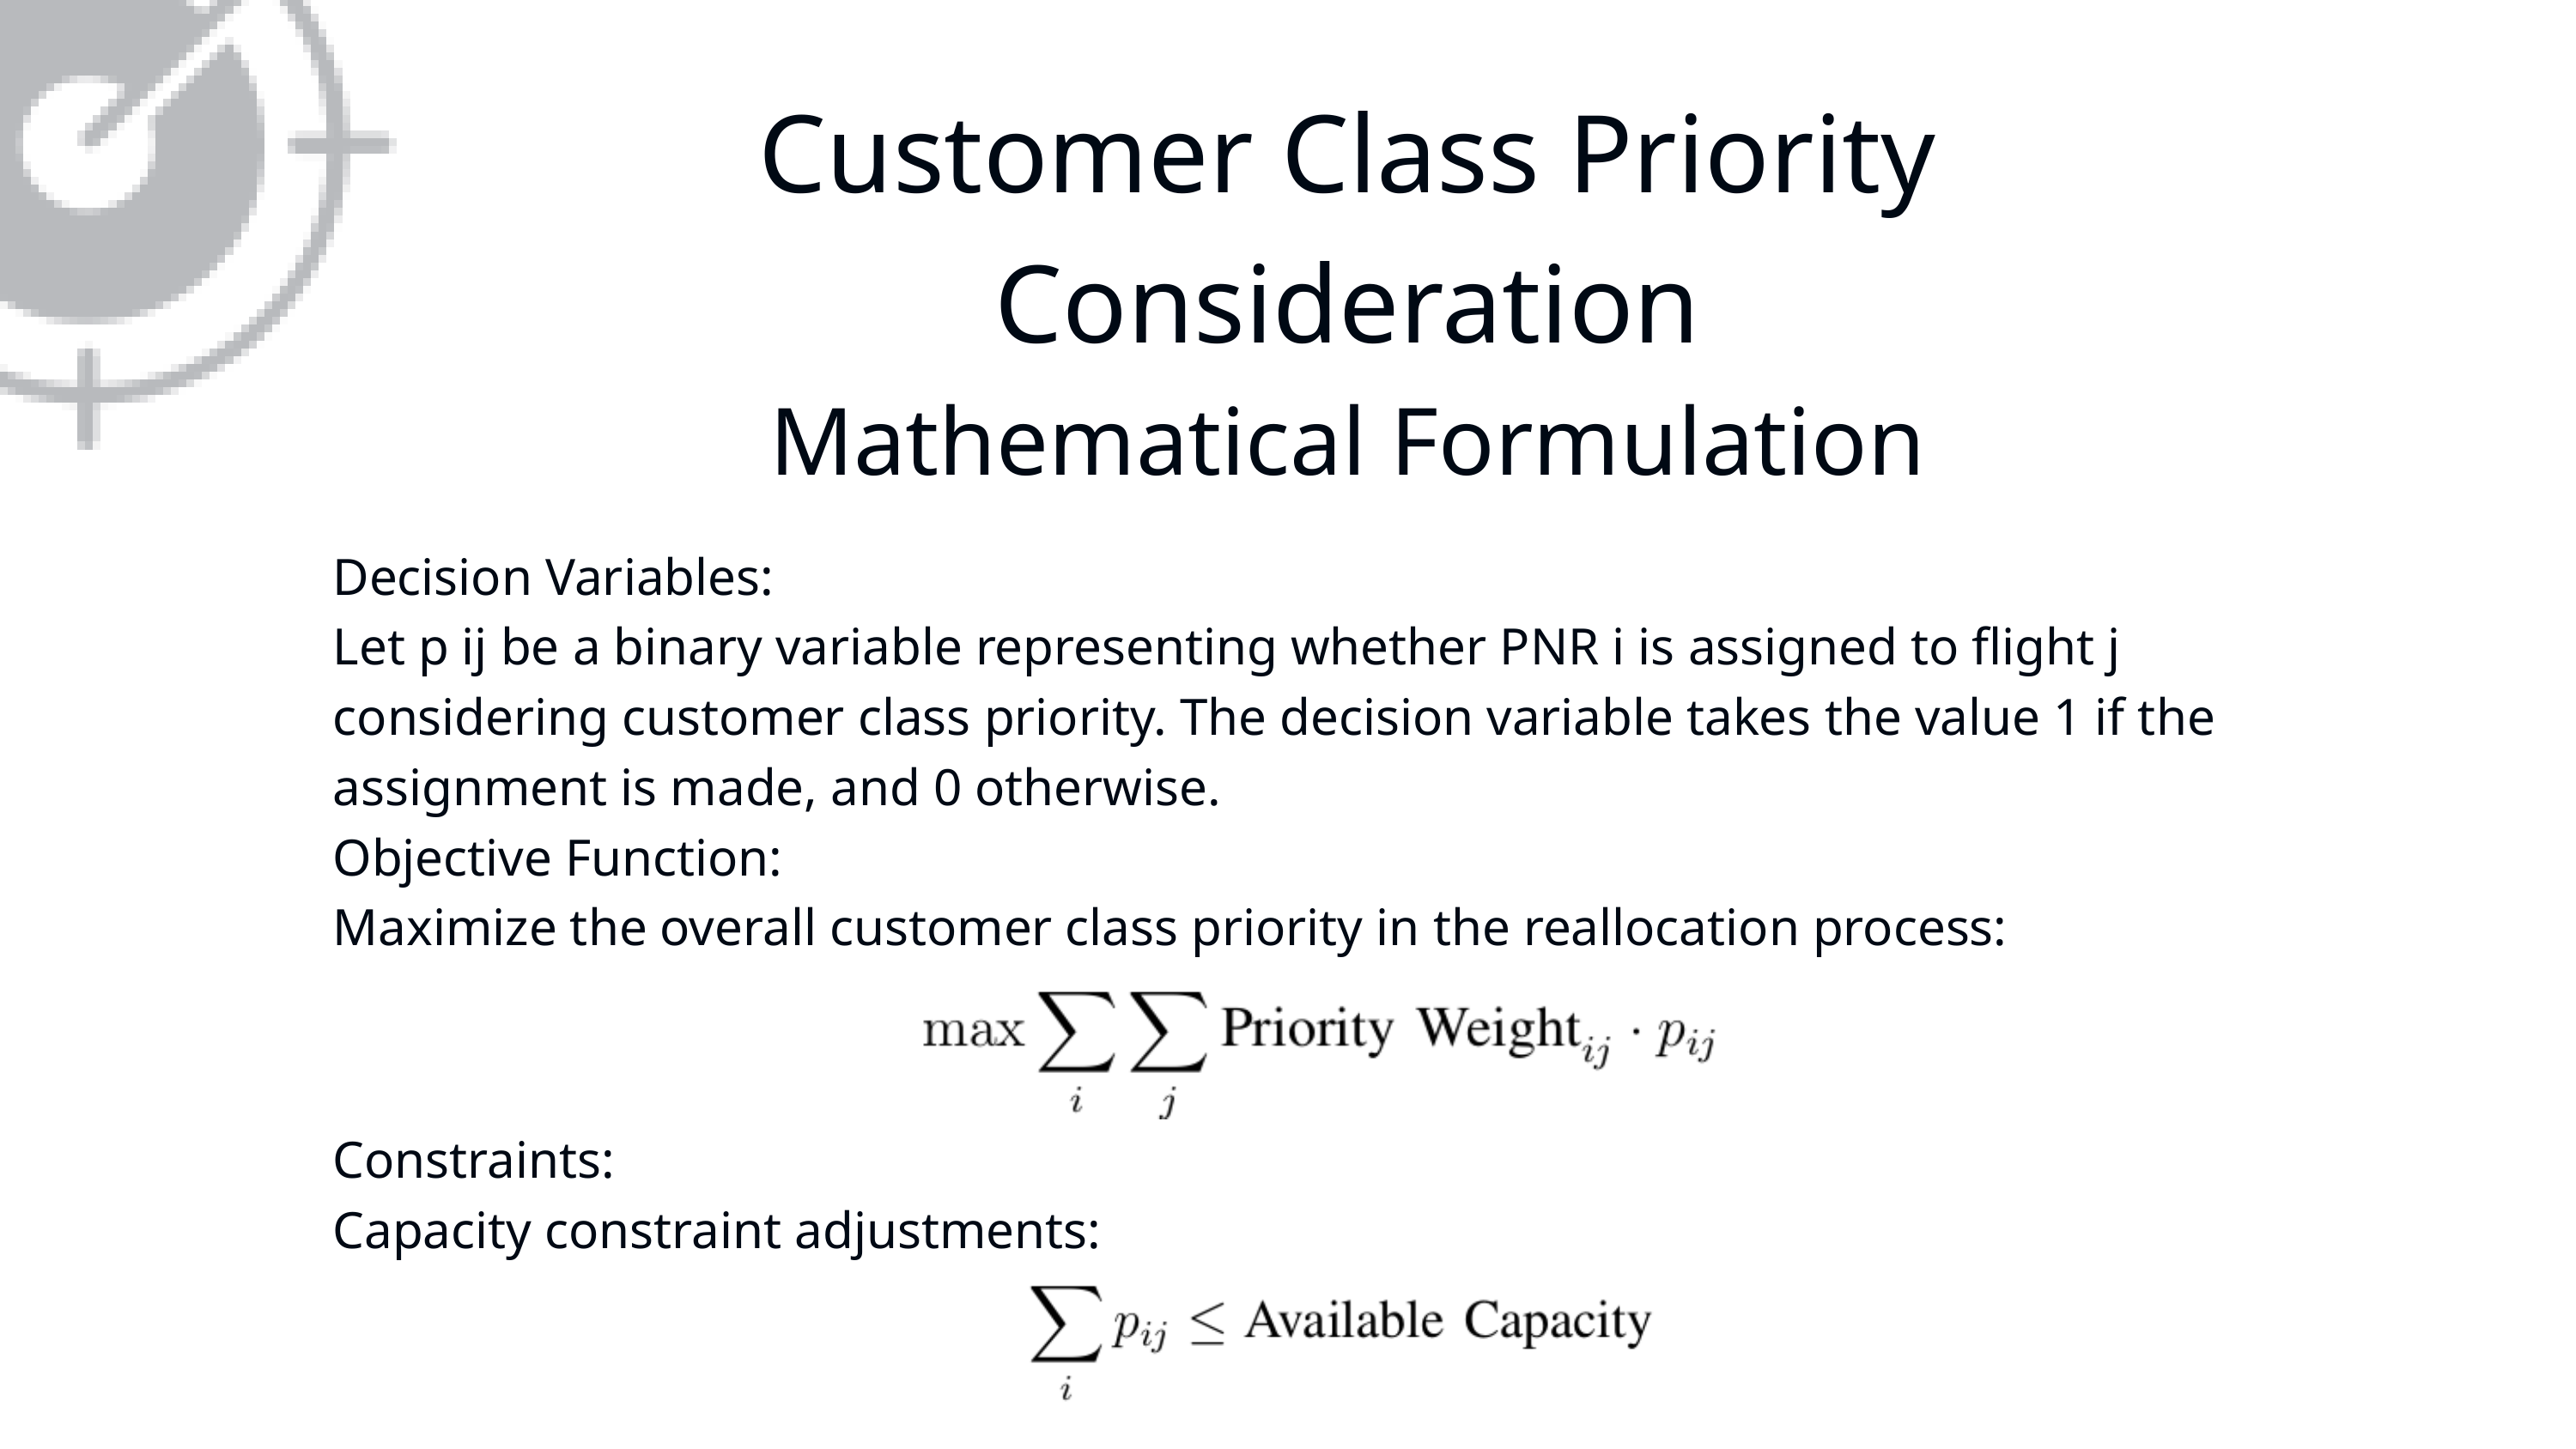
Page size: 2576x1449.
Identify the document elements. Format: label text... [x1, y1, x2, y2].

text_box [1020, 1271, 1675, 1406]
text_box Constraints: Capacity constraint adjustments: [332, 1118, 2329, 1258]
text_box Decision Variables: Let p ij be a binary variable representing whether PNR i is assigned to flight j considering customer class priority. The decision variable takes the value 1 if the assignment is made, and 0 otherwise. Objective Function: Maximize the overall customer class priority in the reallocation process: [332, 535, 2329, 956]
text_box [902, 967, 1759, 1118]
text_box [0, 0, 452, 450]
text_box Mathematical Formulation [742, 363, 1953, 494]
text_box Customer Class Priority Consideration [489, 64, 2207, 365]
